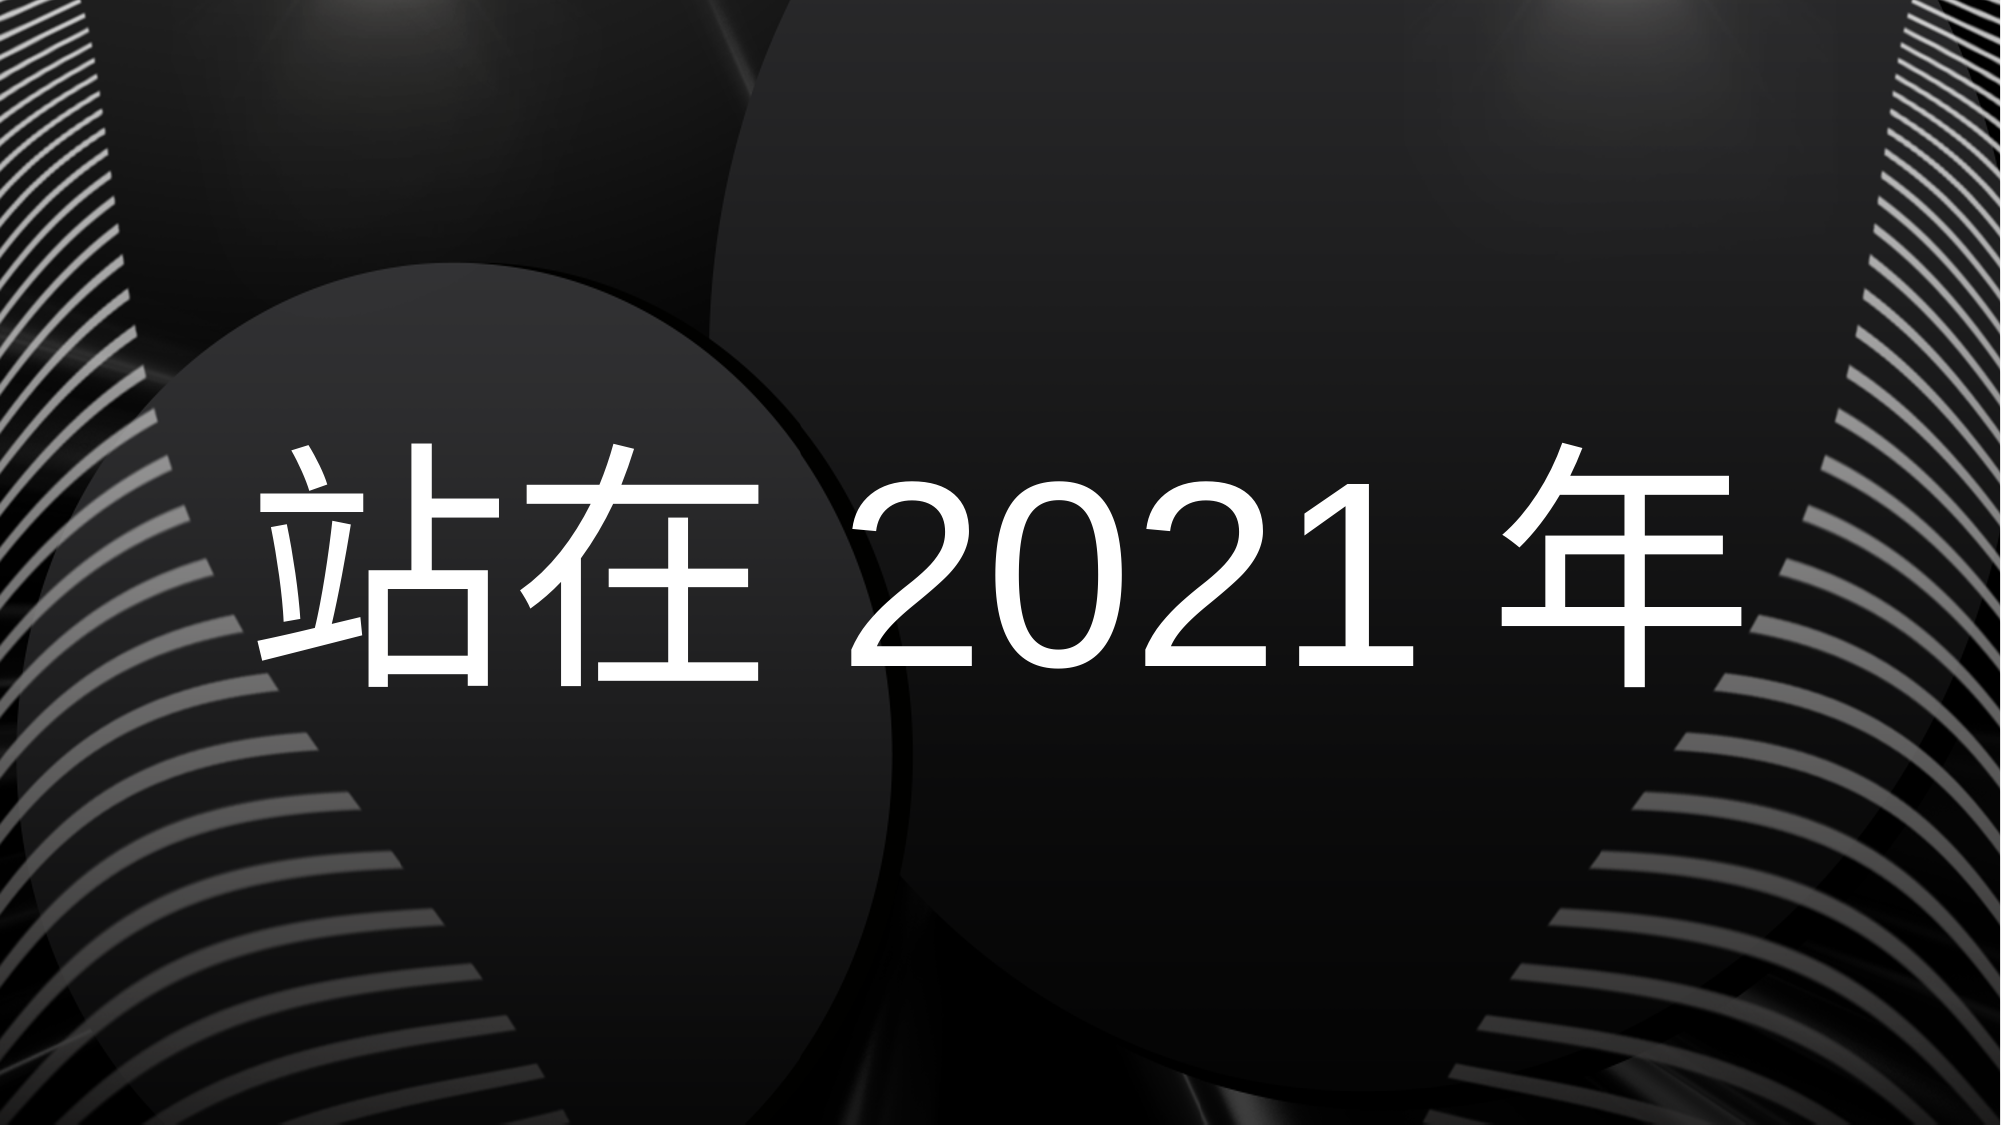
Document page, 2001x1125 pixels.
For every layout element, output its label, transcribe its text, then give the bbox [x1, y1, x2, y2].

picture [0, 0, 2001, 1125]
text_box 站在2021年 [0, 394, 2000, 727]
